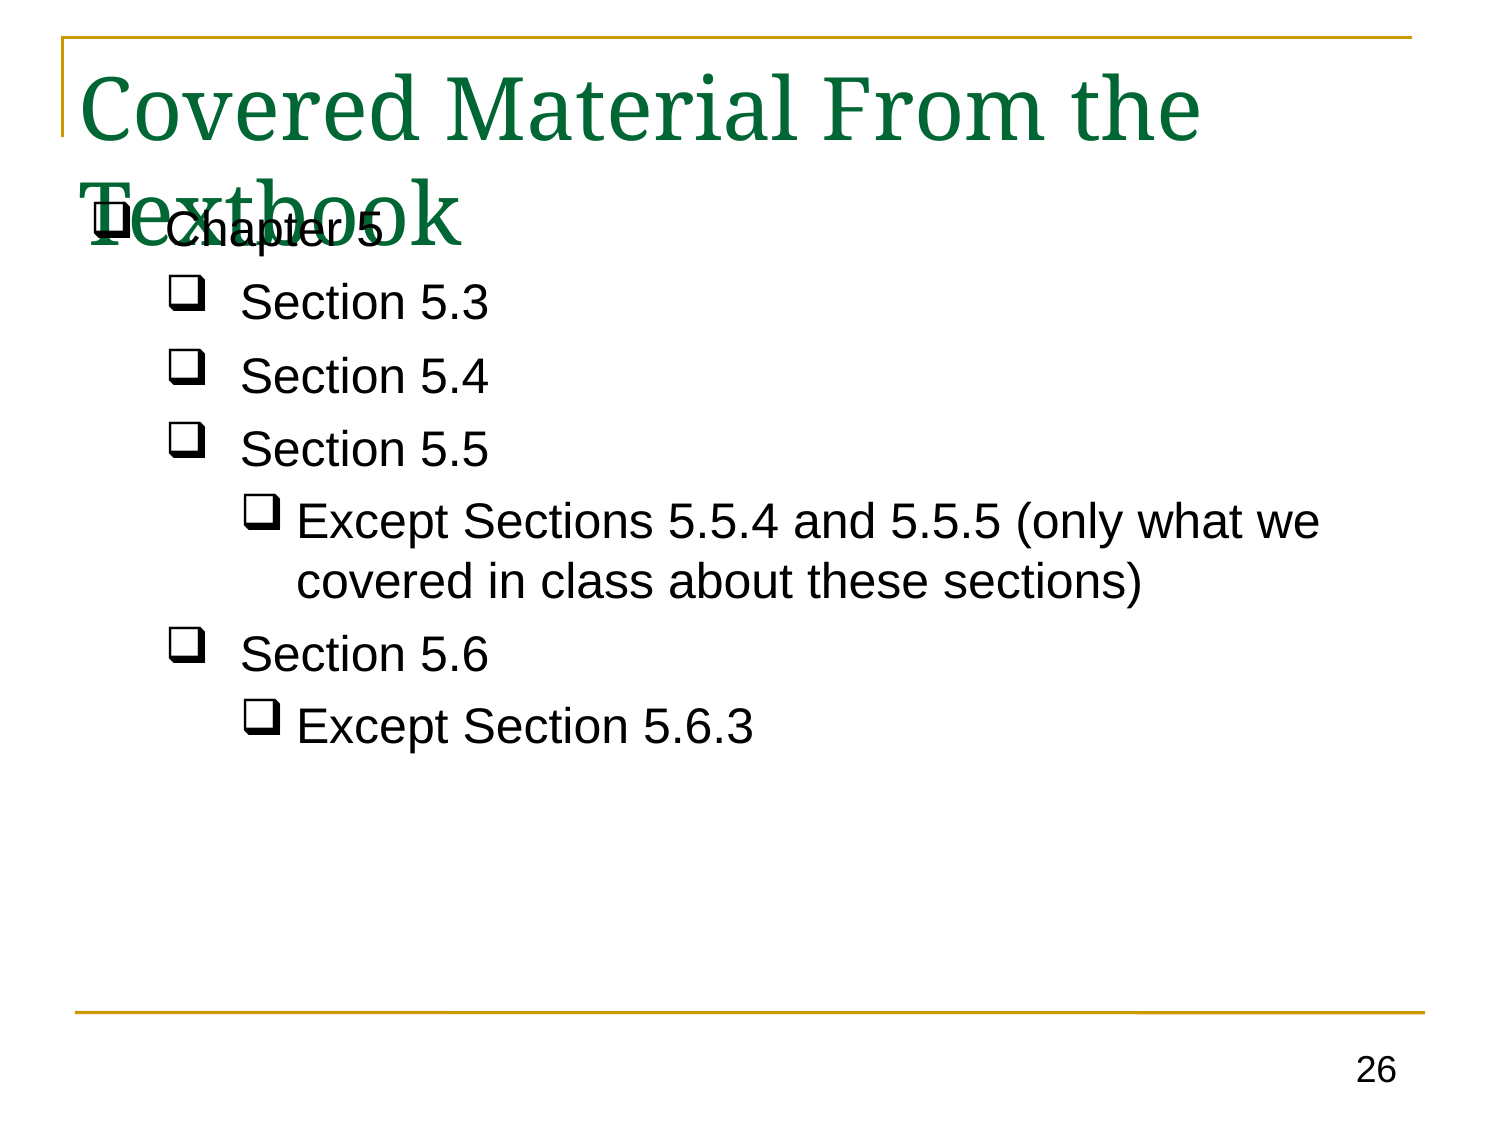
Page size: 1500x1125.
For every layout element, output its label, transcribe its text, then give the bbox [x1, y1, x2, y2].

slide_number 26 [1341, 1023, 1424, 1098]
title Covered Material From the Textbook [63, 45, 1425, 174]
list Chapter 5 Section 5.3 Section 5.4 Section 5.5 Except Sections 5.5.4 and 5.5.5 (only what we covered in class about these sections) Section 5.6 Except Section 5.6.3 [75, 188, 1425, 1006]
